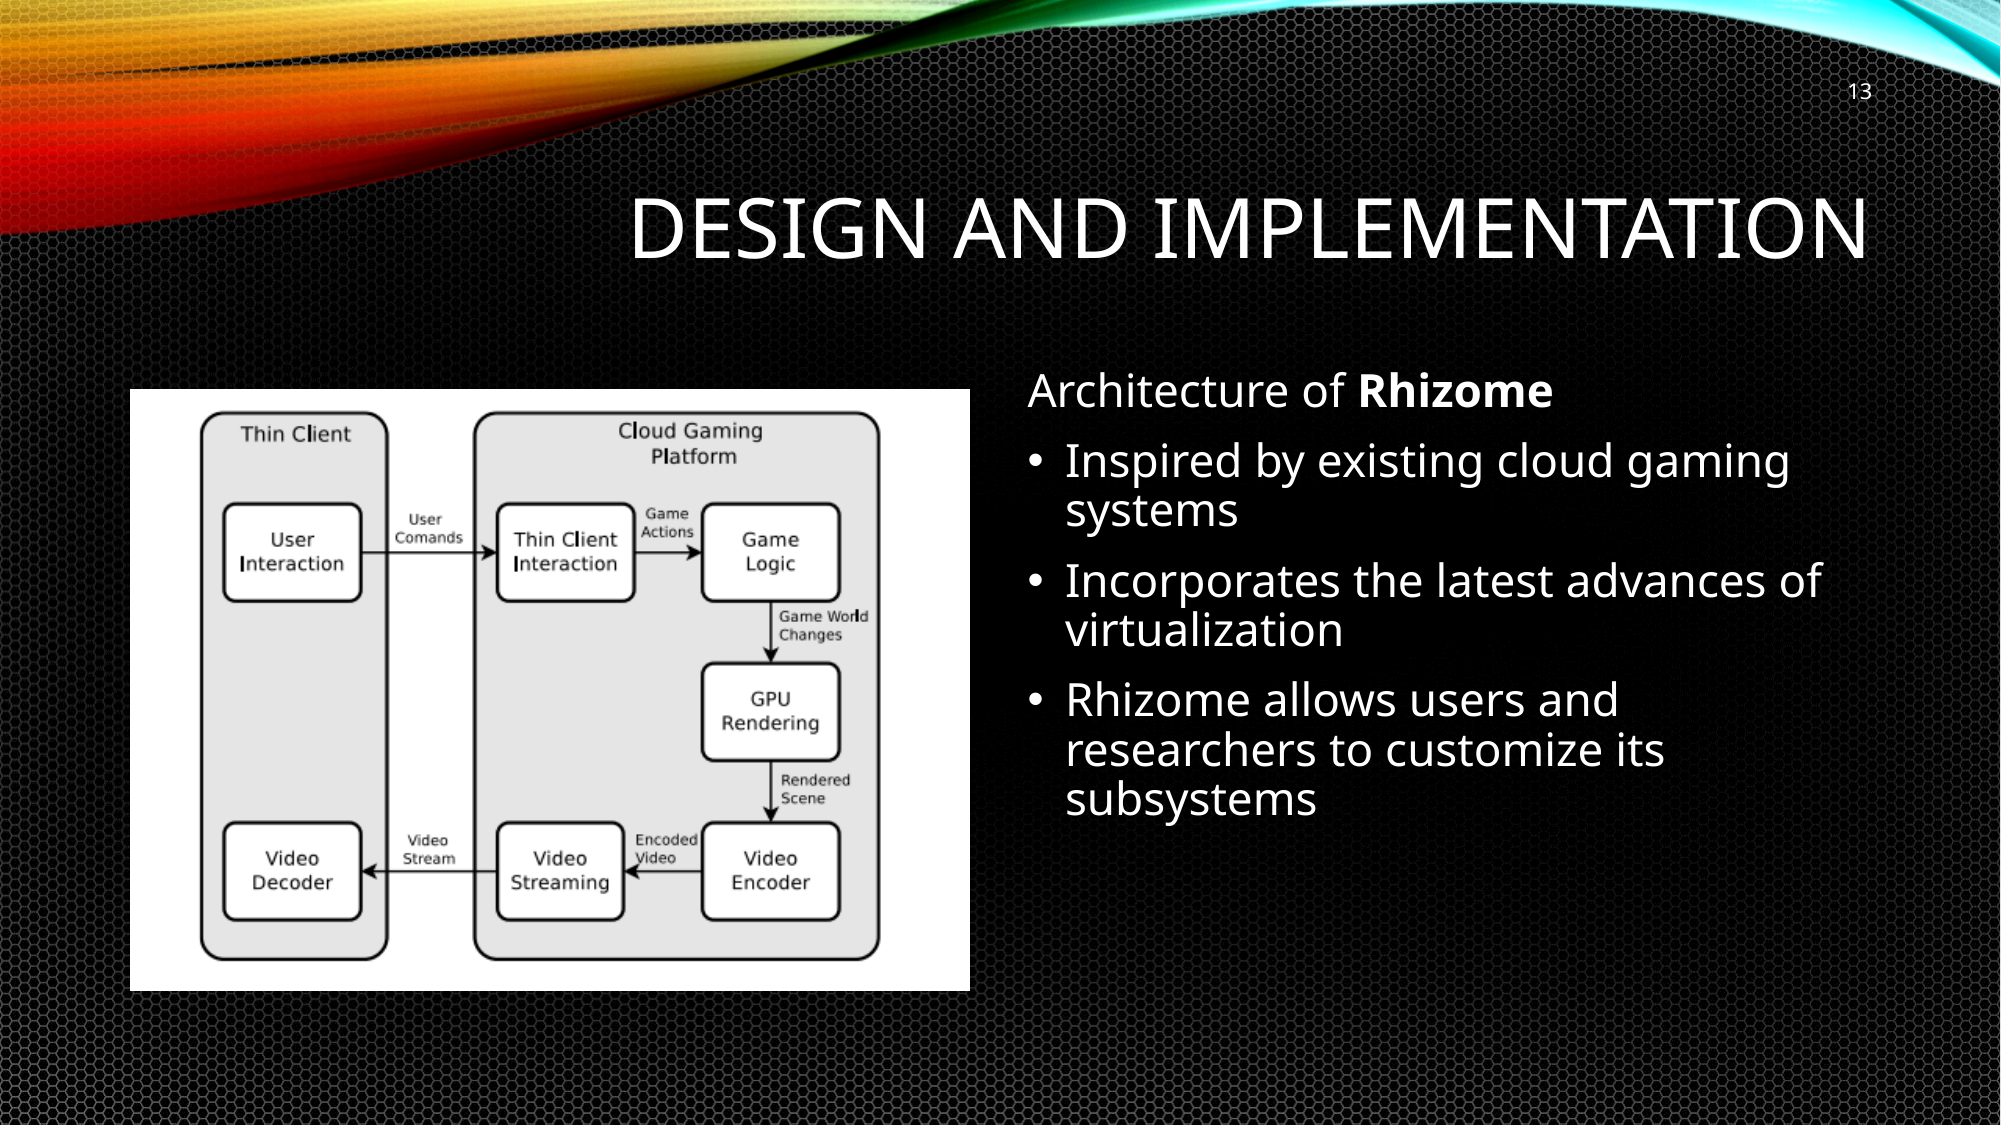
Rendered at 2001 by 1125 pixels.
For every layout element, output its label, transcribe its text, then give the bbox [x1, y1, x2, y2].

picture [0, 0, 2001, 1125]
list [130, 388, 970, 991]
slide_number 13 [1437, 62, 1888, 123]
title DESIGN AND IMPLEMENTATION [474, 125, 1888, 338]
list Architecture of Rhizome Inspired by existing cloud gaming systems Incorporates the latest advances of virtualization Rhizome allows users and researchers to customize its subsystems [1012, 360, 1888, 1021]
